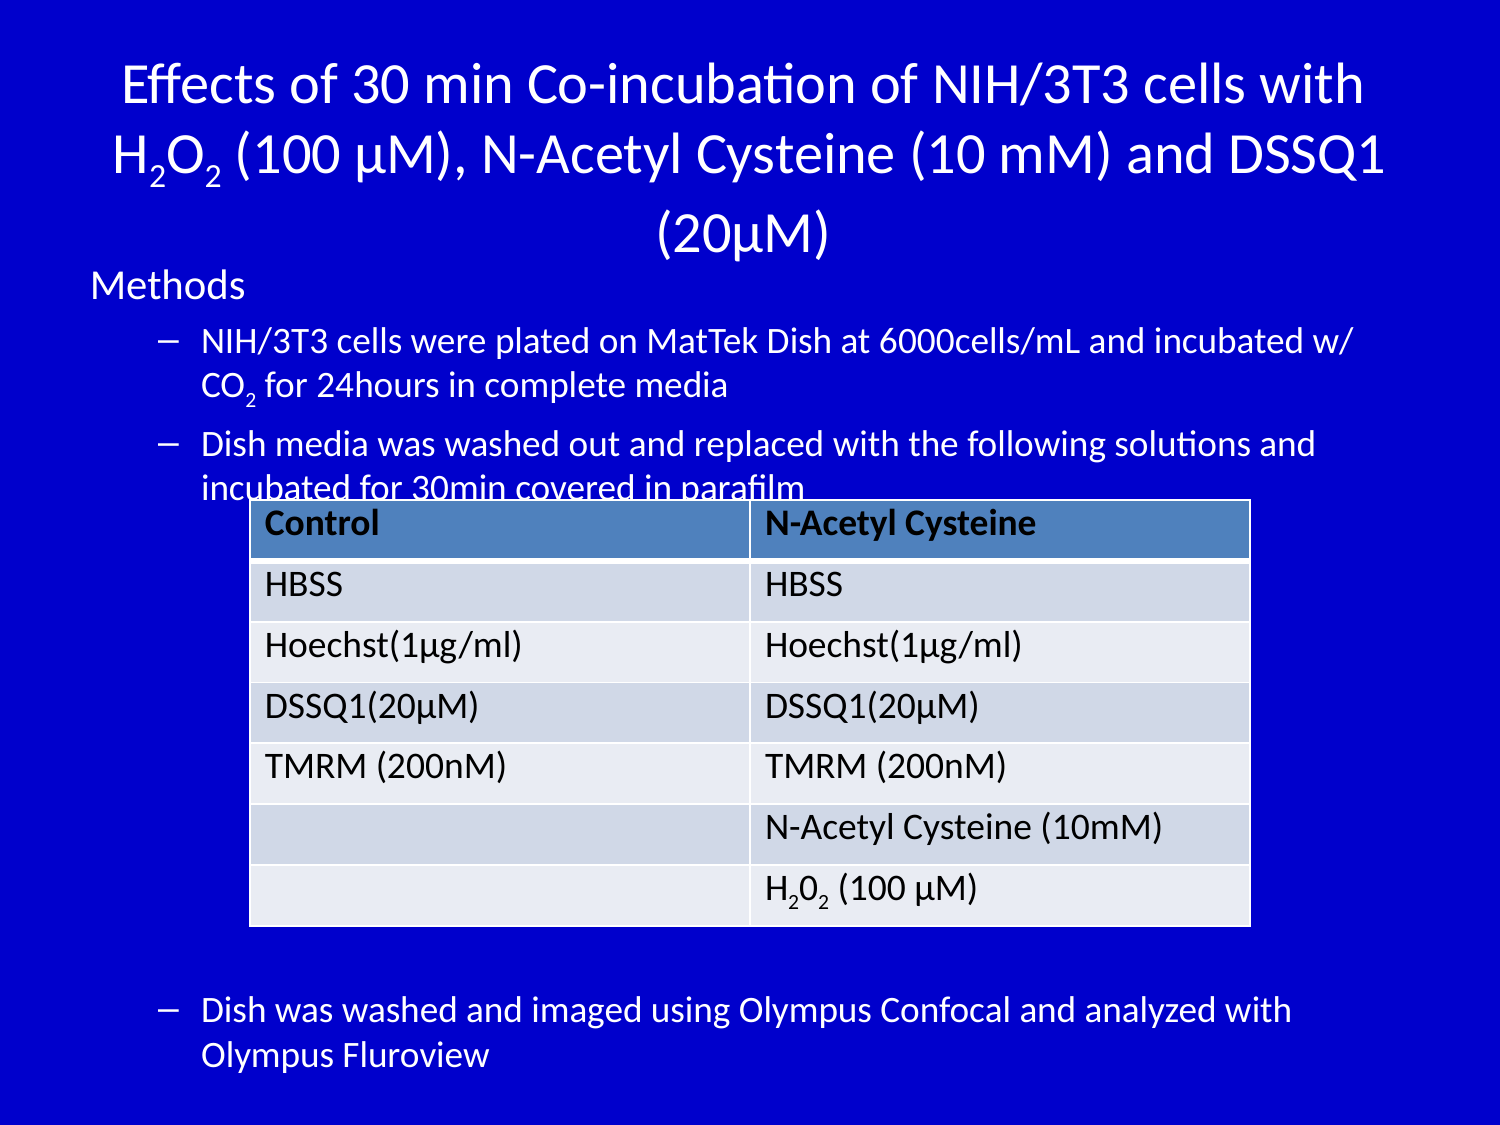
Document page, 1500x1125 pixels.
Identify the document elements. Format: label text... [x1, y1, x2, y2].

text_box Effects of 30 min Co-incubation of NIH/3T3 cells with H2O2 (100 µM), N-Acetyl Cysteine (10 mM) and DSSQ1 (20µM) [74, 37, 1425, 225]
text_box Methods NIH/3T3 cells were plated on MatTek Dish at 6000cells/mL and incubated w/ CO2 for 24hours in complete media Dish media was washed out and replaced with the following solutions and incubated for 30min covered in parafilm Dish was washed and imaged using Olympus Confocal and analyzed with Olympus Fluroview [74, 249, 1425, 1088]
table_cell [251, 866, 749, 925]
table_cell H202 (100 µM) [751, 866, 1249, 925]
table_header Control [251, 501, 749, 558]
table_cell TMRM (200nM) [751, 744, 1249, 803]
table_cell TMRM (200nM) [251, 744, 749, 803]
table_cell HBSS [251, 564, 749, 621]
table_header N-Acetyl Cysteine [751, 501, 1249, 558]
table_cell Hoechst(1µg/ml) [751, 623, 1249, 682]
table_cell Hoechst(1µg/ml) [251, 623, 749, 682]
table_cell DSSQ1(20µM) [751, 683, 1249, 742]
table_cell N-Acetyl Cysteine (10mM) [751, 805, 1249, 864]
table_cell DSSQ1(20µM) [251, 683, 749, 742]
table_cell [251, 805, 749, 864]
table_cell HBSS [751, 564, 1249, 621]
